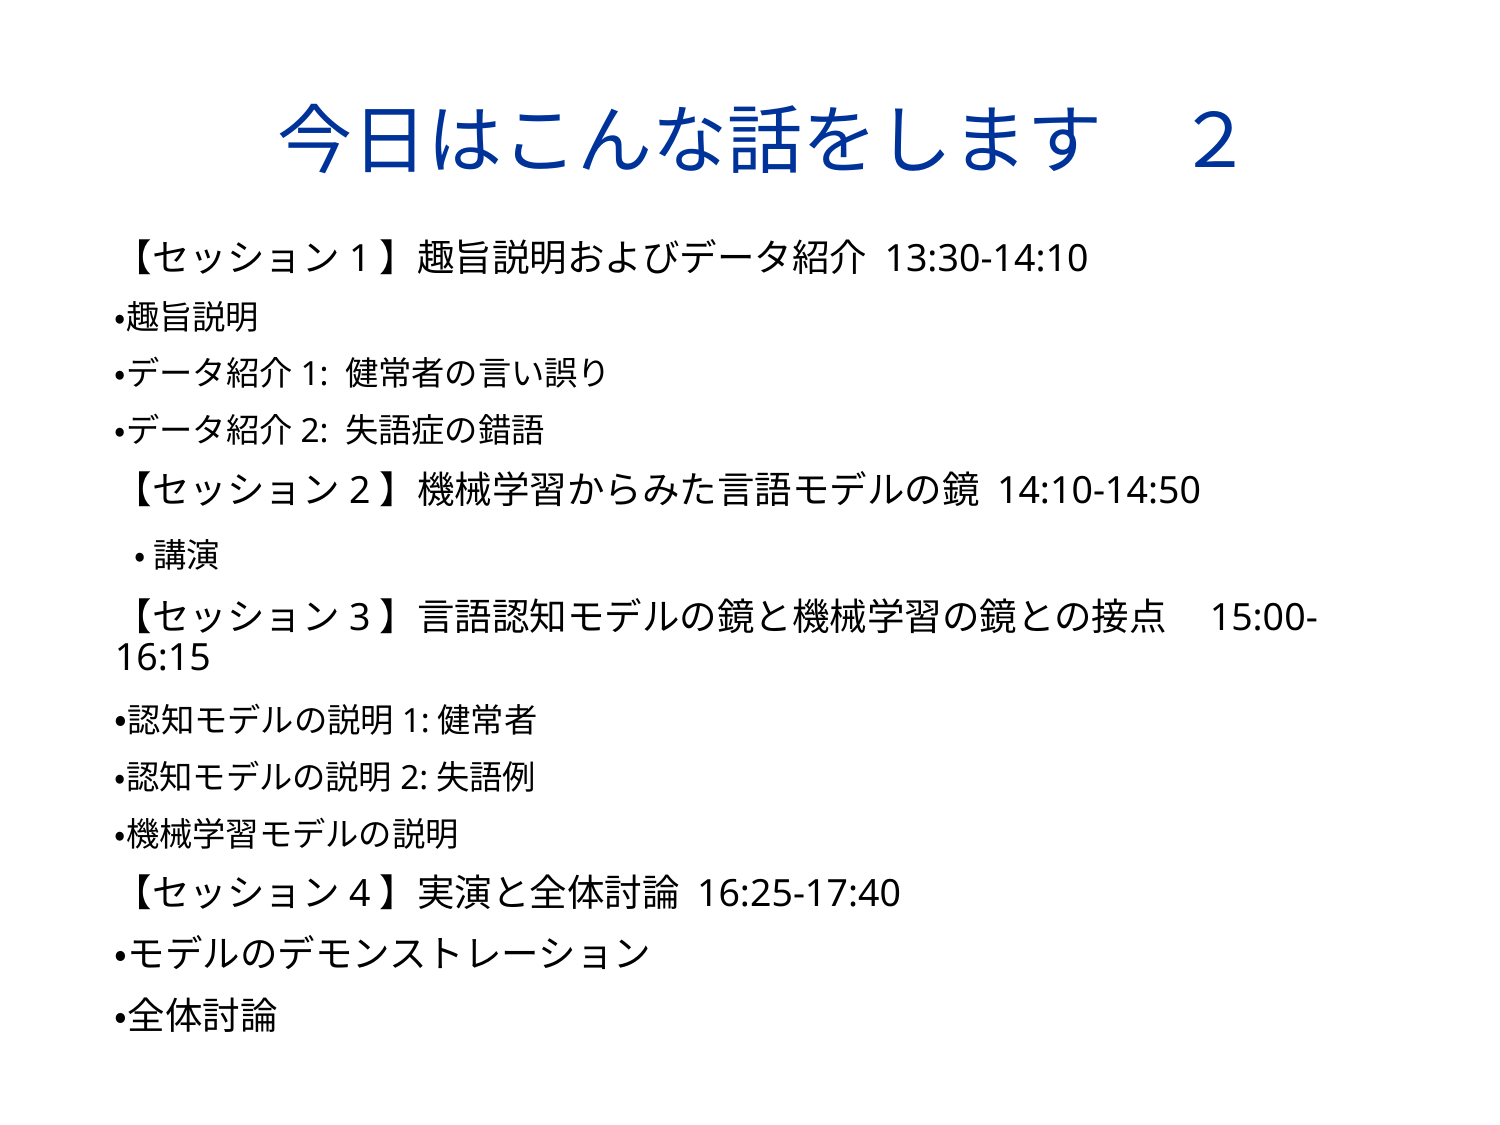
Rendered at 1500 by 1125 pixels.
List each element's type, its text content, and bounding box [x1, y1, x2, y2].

title 今日はこんな話をします ２ [262, 54, 1400, 231]
list 【セッション1】趣旨説明およびデータ紹介 13:30-14:10 ・趣旨説明 ・データ紹介1: 健常者の言い誤り ・データ紹介2: 失語症の錯語 【セッション2】機械学習からみた言語モデルの鏡 14:10-14:50 ・ 講演 【セッション3】言語認知モデルの鏡と機械学習の鏡との接点 15:00-16:15 ・認知モデルの説明1:健常者 ・認知モデルの説明2:失語例 ・機械学習モデルの説明 【セッション4】実演と全体討論 16:25-17:40 ・モデルのデモンストレーション ・全体討論 [99, 231, 1412, 1049]
